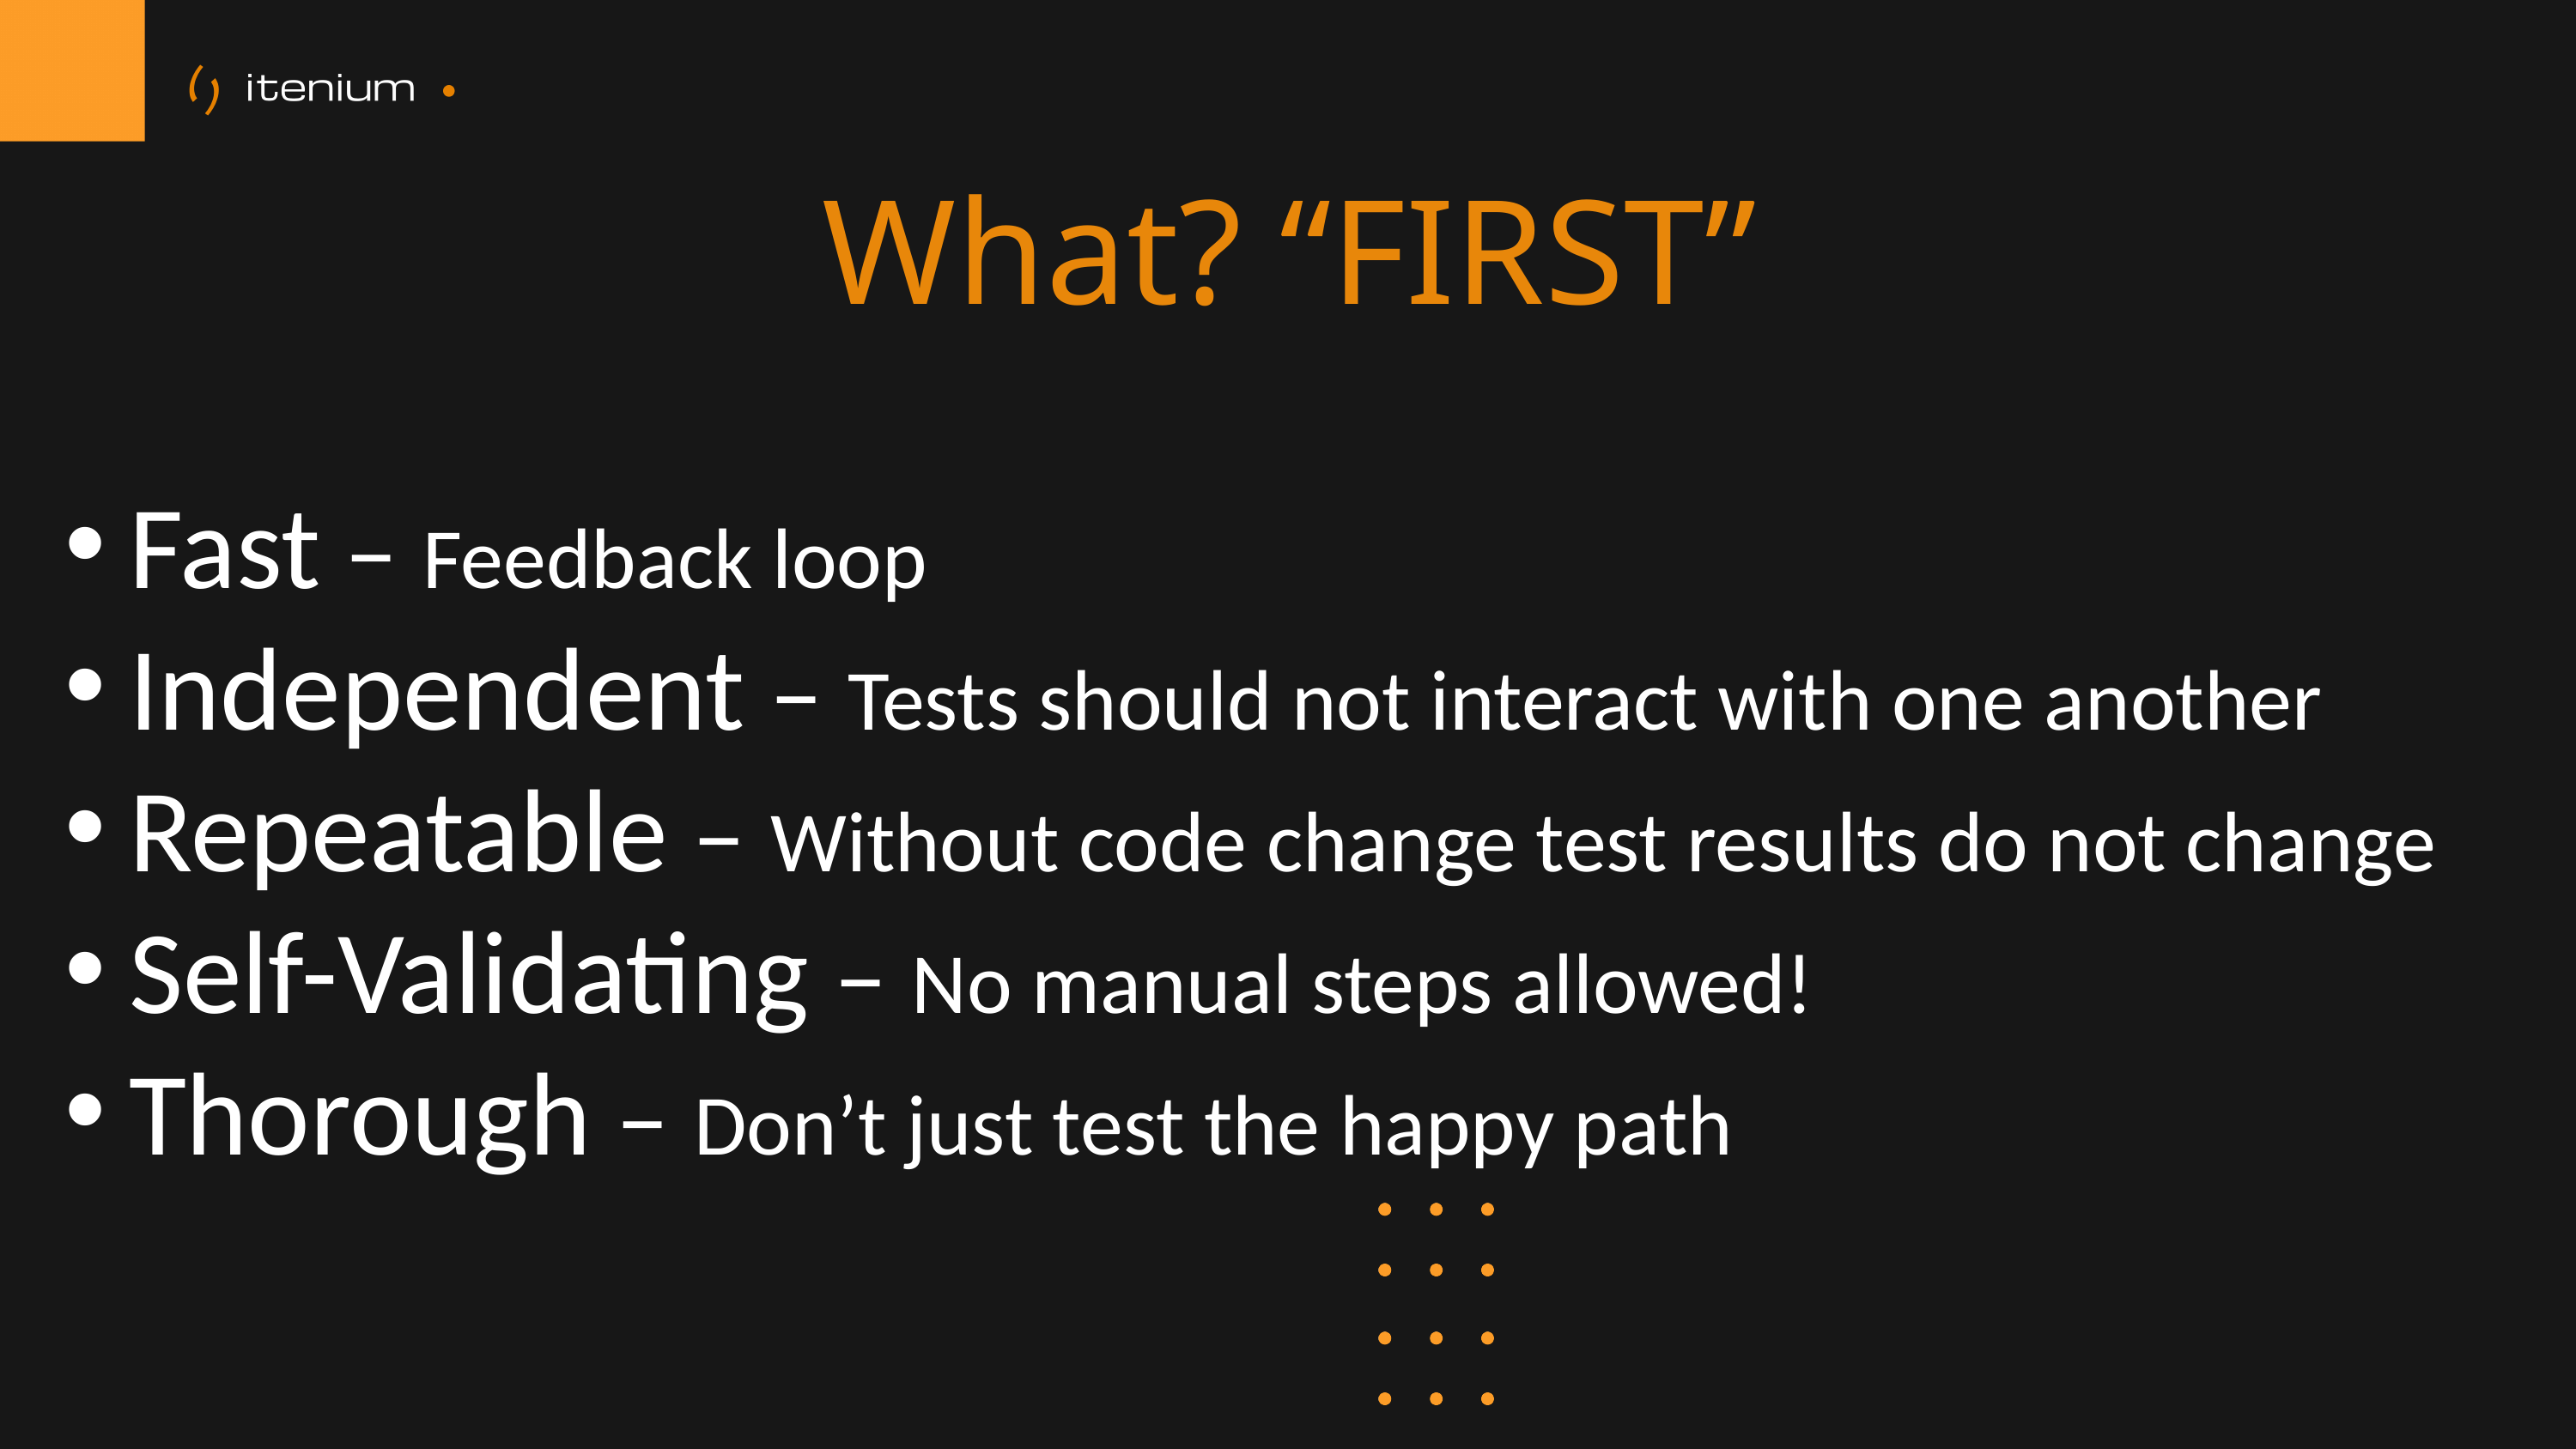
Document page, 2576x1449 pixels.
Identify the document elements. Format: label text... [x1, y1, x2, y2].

text_box What? “FIRST” [3, 160, 2576, 334]
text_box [1335, 1246, 1538, 1361]
text_box Fast – Feedback loop Independent – Tests should not interact with one another Repeatable – Without code change test results do not change Self-Validating – No manual steps allowed! Thorough – Don’t just test the happy path [52, 464, 2528, 1185]
picture [1379, 1203, 1494, 1246]
picture [1379, 1361, 1494, 1405]
picture [0, 0, 145, 142]
picture [172, 48, 475, 131]
